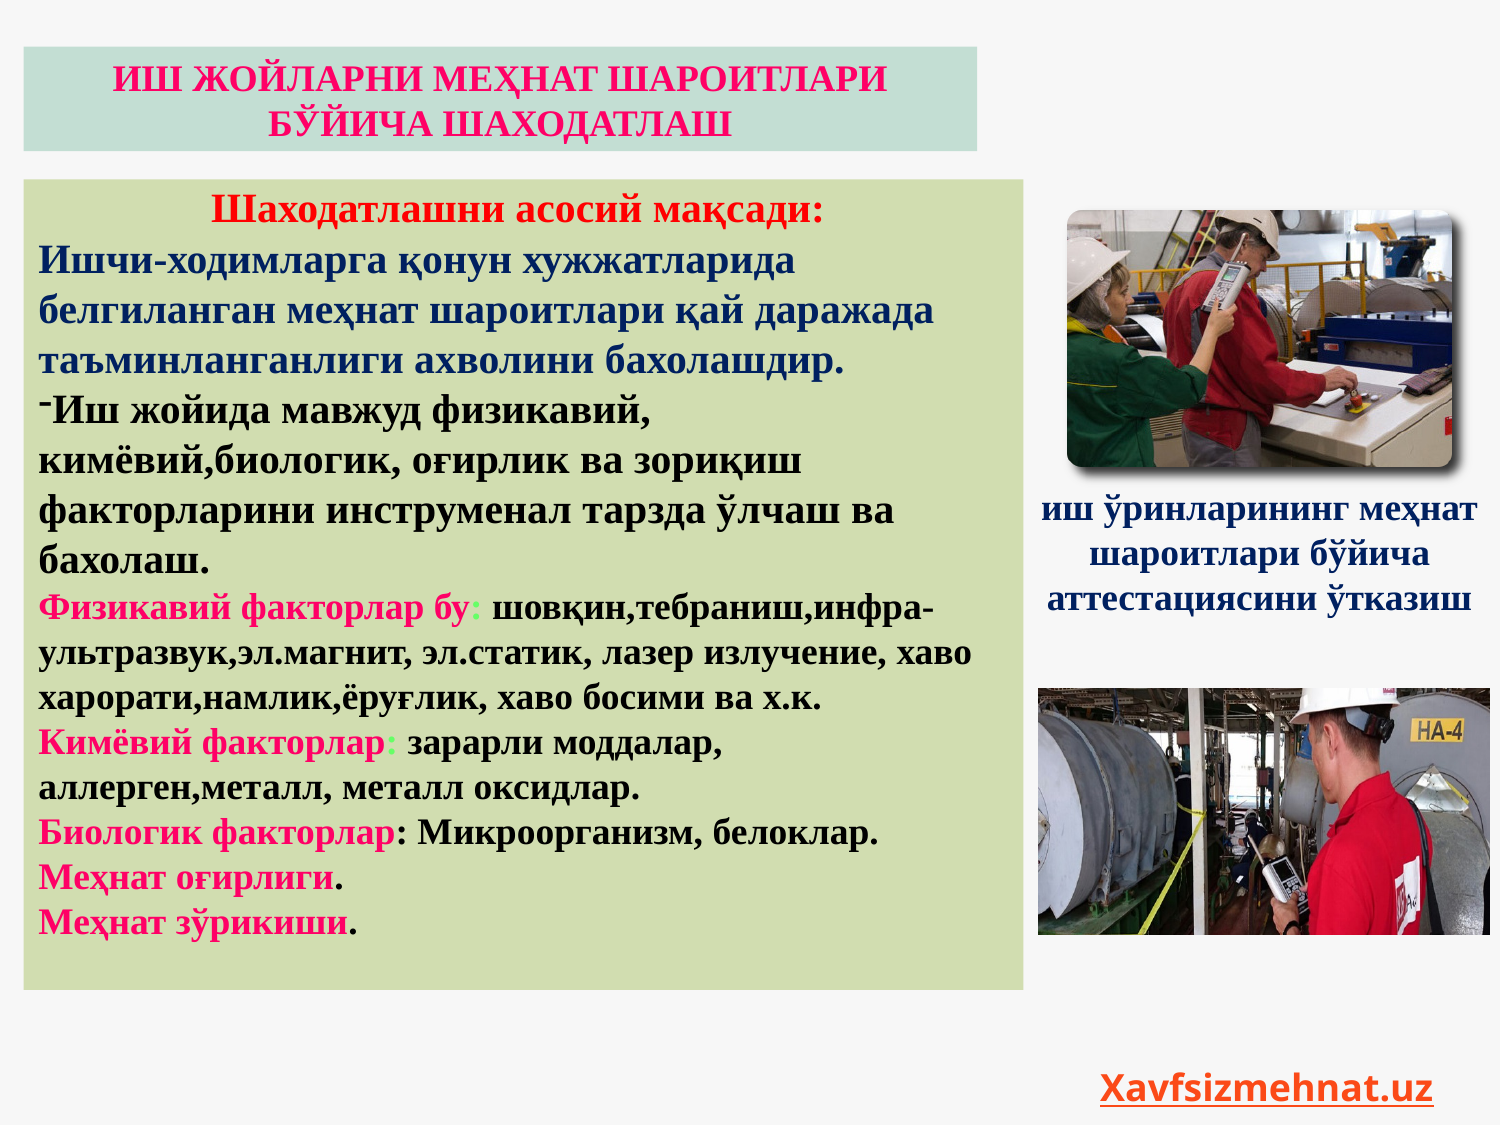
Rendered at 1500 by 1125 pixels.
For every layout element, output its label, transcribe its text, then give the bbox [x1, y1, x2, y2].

text_box Шаходатлашни асосий мақсади: Ишчи-ходимларга қонун хужжатларида белгиланган меҳнат шароитлари қай даражада таъминланганлиги ахволини бахолашдир. Иш жойида мавжуд физикавий, кимёвий,биологик, оғирлик ва зориқиш факторларини инструменал тарзда ўлчаш ва бахолаш. Физикавий факторлар бу: шовқин,тебраниш,инфра-ультразвук,эл.магнит, эл.статик, лазер излучение, хаво харорати,намлик,ёруғлик, хаво босими ва х.к. Кимёвий факторлар: зарарли моддалар, аллерген,металл, металл оксидлар. Биологик факторлар: Микроорганизм, белоклар. Меҳнат оғирлиги. Меҳнат зўрикиши. [23, 179, 1024, 990]
text_box Xavfsizmehnat.uz [1085, 1056, 1449, 1123]
picture [1059, 203, 1474, 489]
text_box ИШ ЖОЙЛАРНИ МЕҲНАТ ШАРОИТЛАРИ БЎЙИЧА ШАХОДАТЛАШ [23, 46, 978, 152]
text_box иш ўринларининг меҳнат шароитлари бўйича аттестациясини ўтказиш [1026, 475, 1500, 626]
picture [1038, 688, 1490, 935]
text_box [41, 38, 92, 46]
